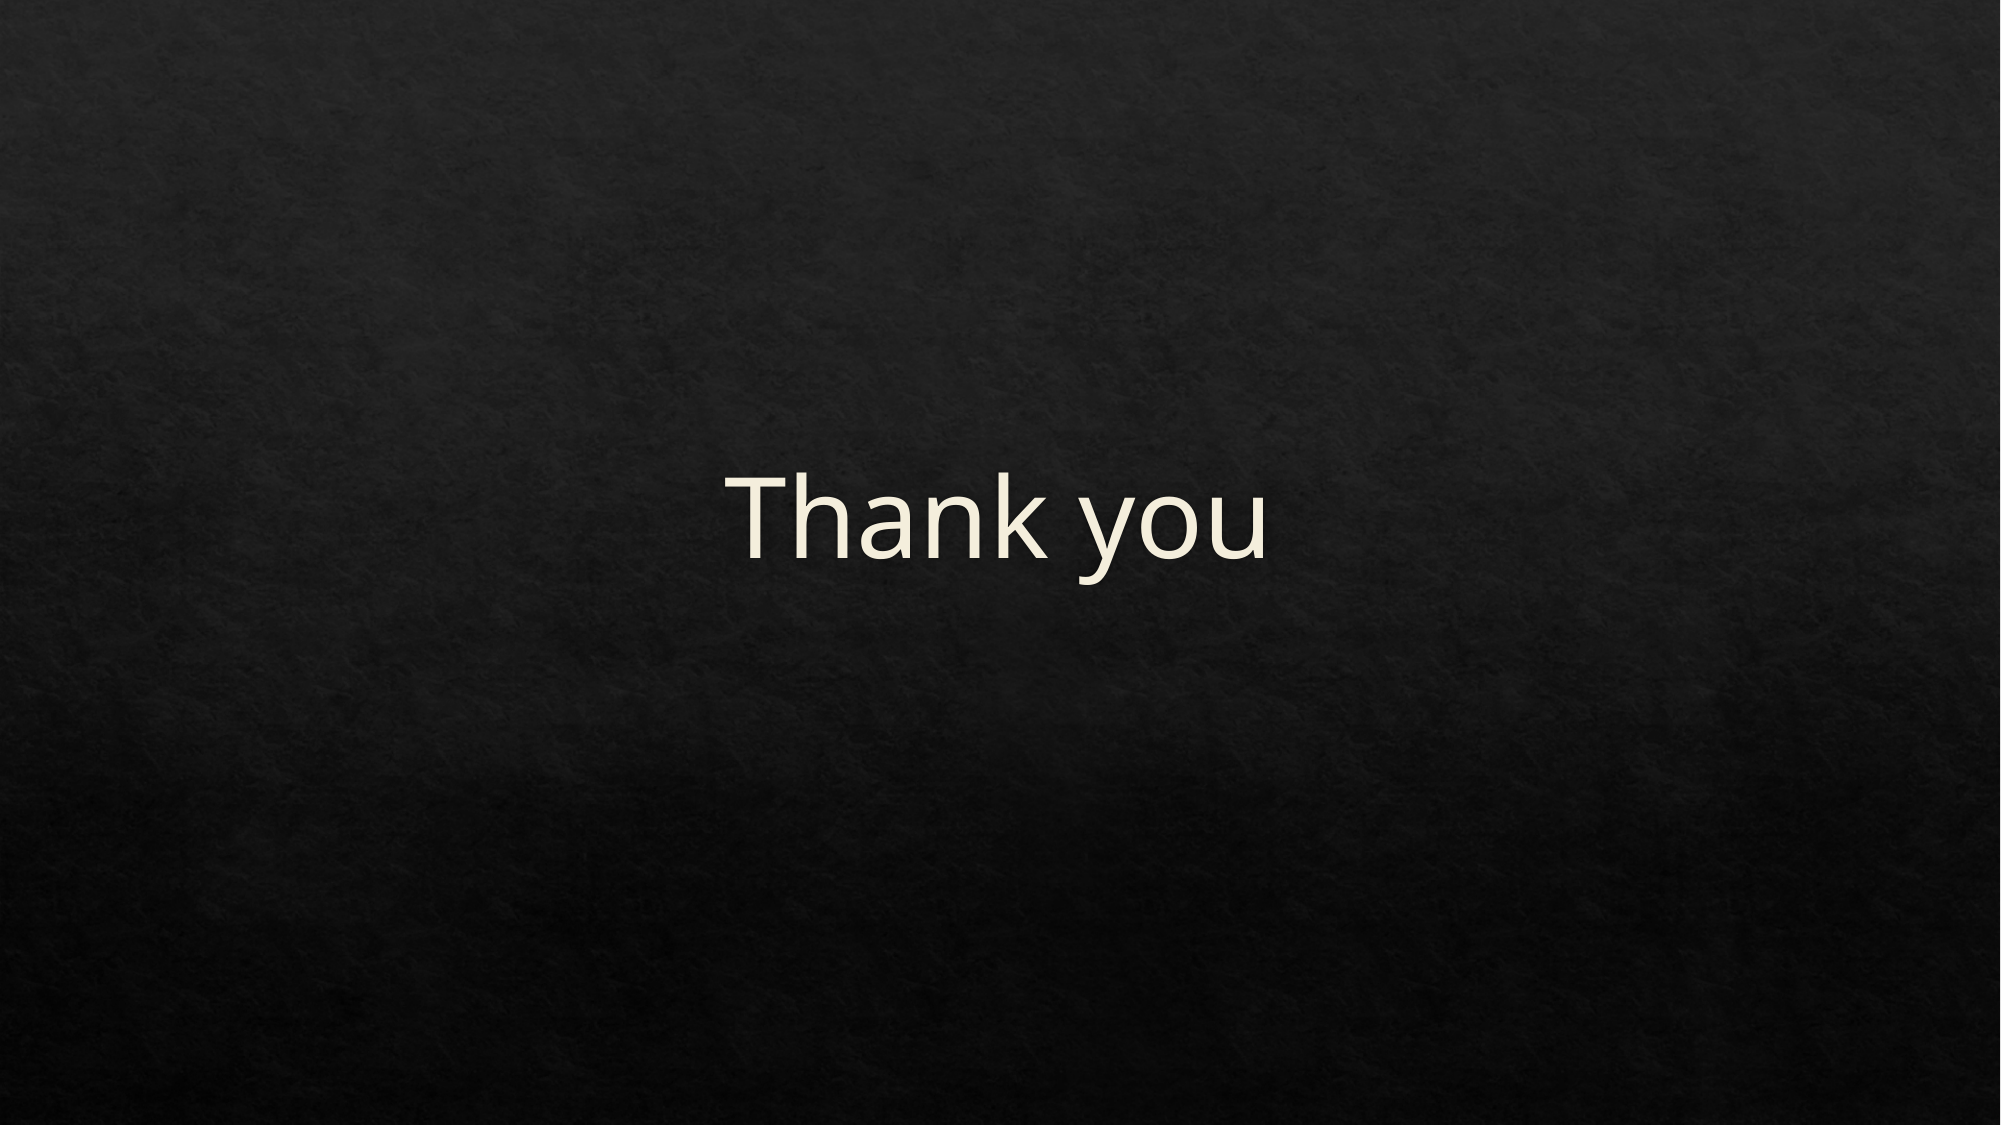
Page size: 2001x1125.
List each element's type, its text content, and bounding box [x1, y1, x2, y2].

title Thank you [224, 290, 1774, 591]
